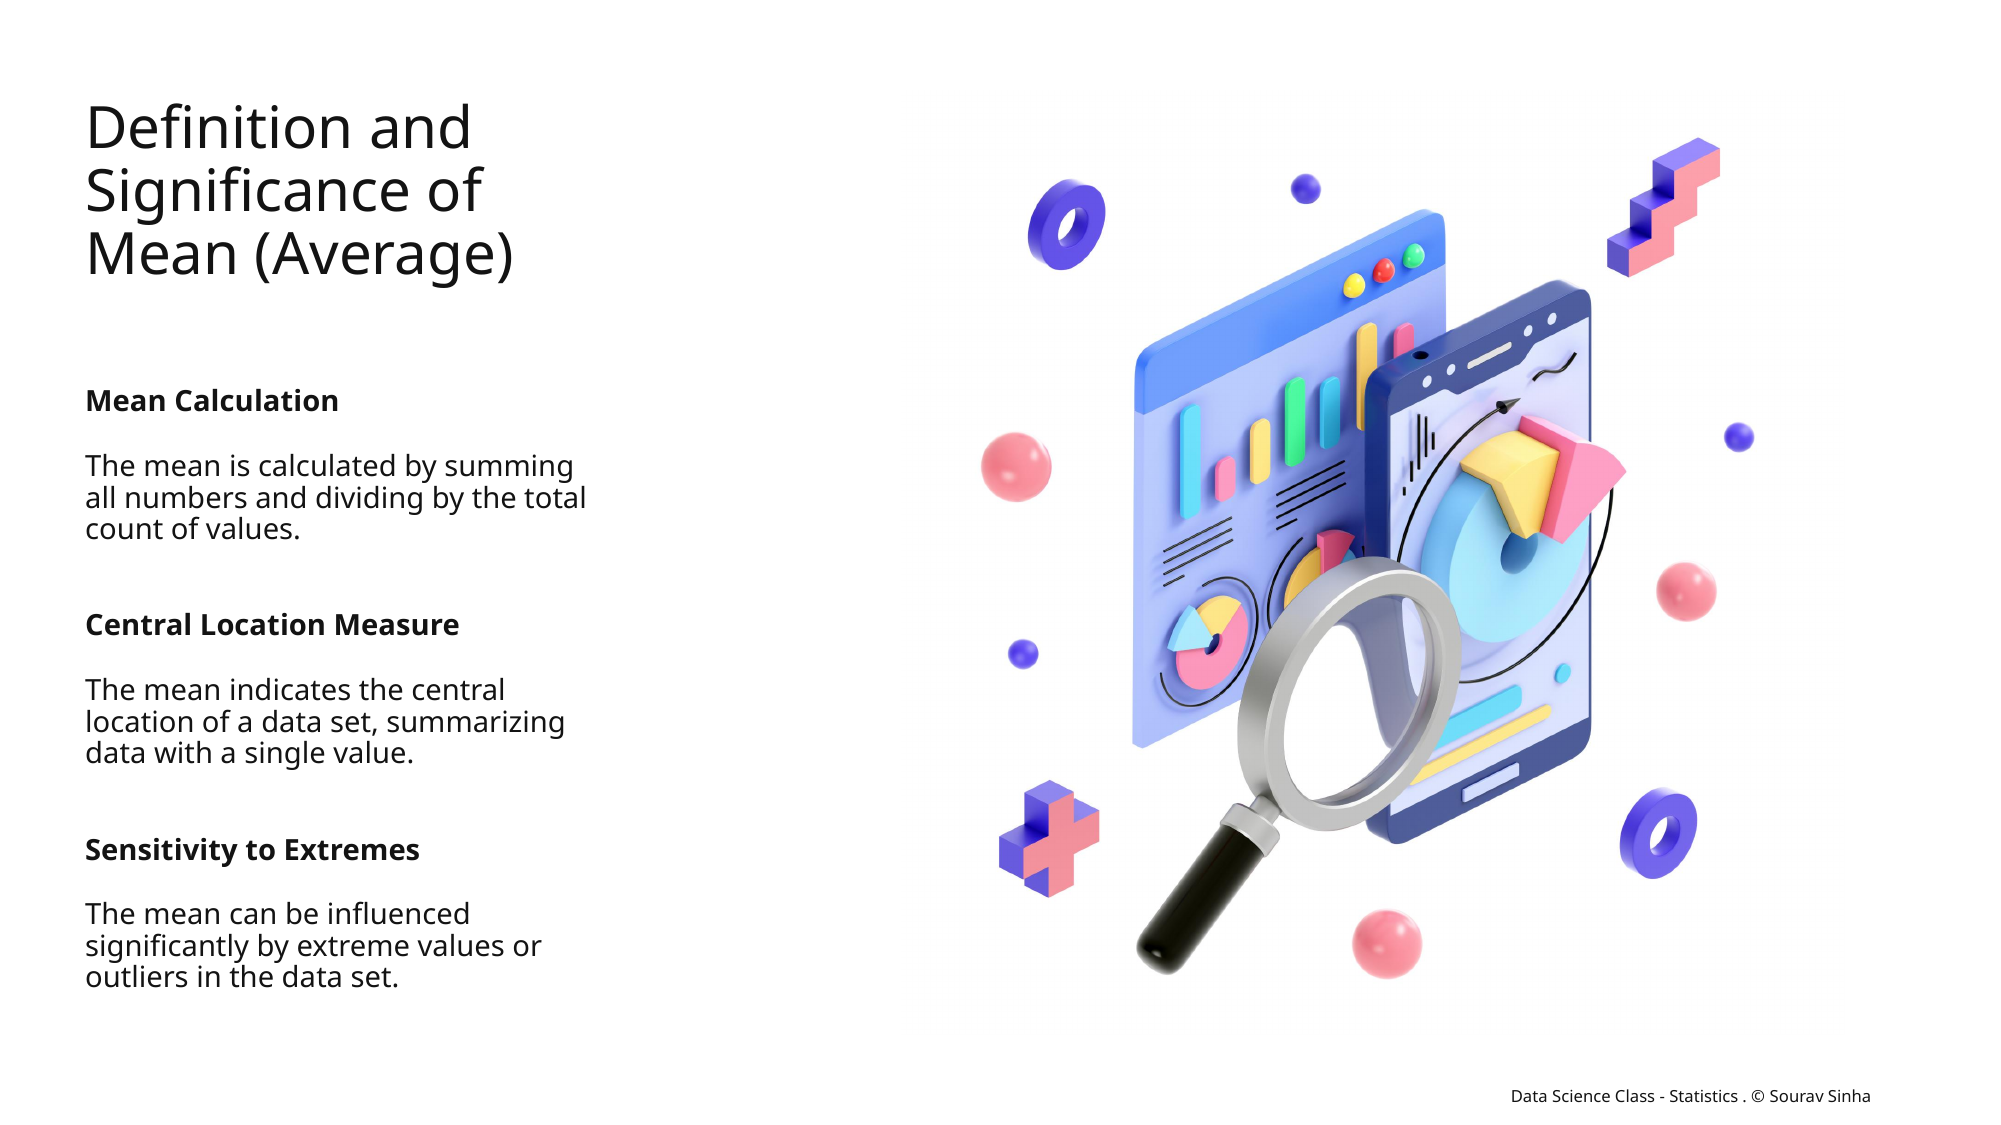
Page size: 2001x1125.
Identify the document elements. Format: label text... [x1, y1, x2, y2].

title Definition and Significance of Mean (Average) [70, 90, 661, 380]
footer Data Science Class - Statistics . © Sourav Sinha [1453, 1069, 1887, 1125]
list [901, 90, 1845, 1035]
text_box Mean Calculation The mean is calculated by summing all numbers and dividing by the total count of values. Central Location Measure The mean indicates the central location of a data set, summarizing data with a single value. Sensitivity to Extremes The mean can be influenced significantly by extreme values or outliers in the data set. [70, 379, 614, 1035]
